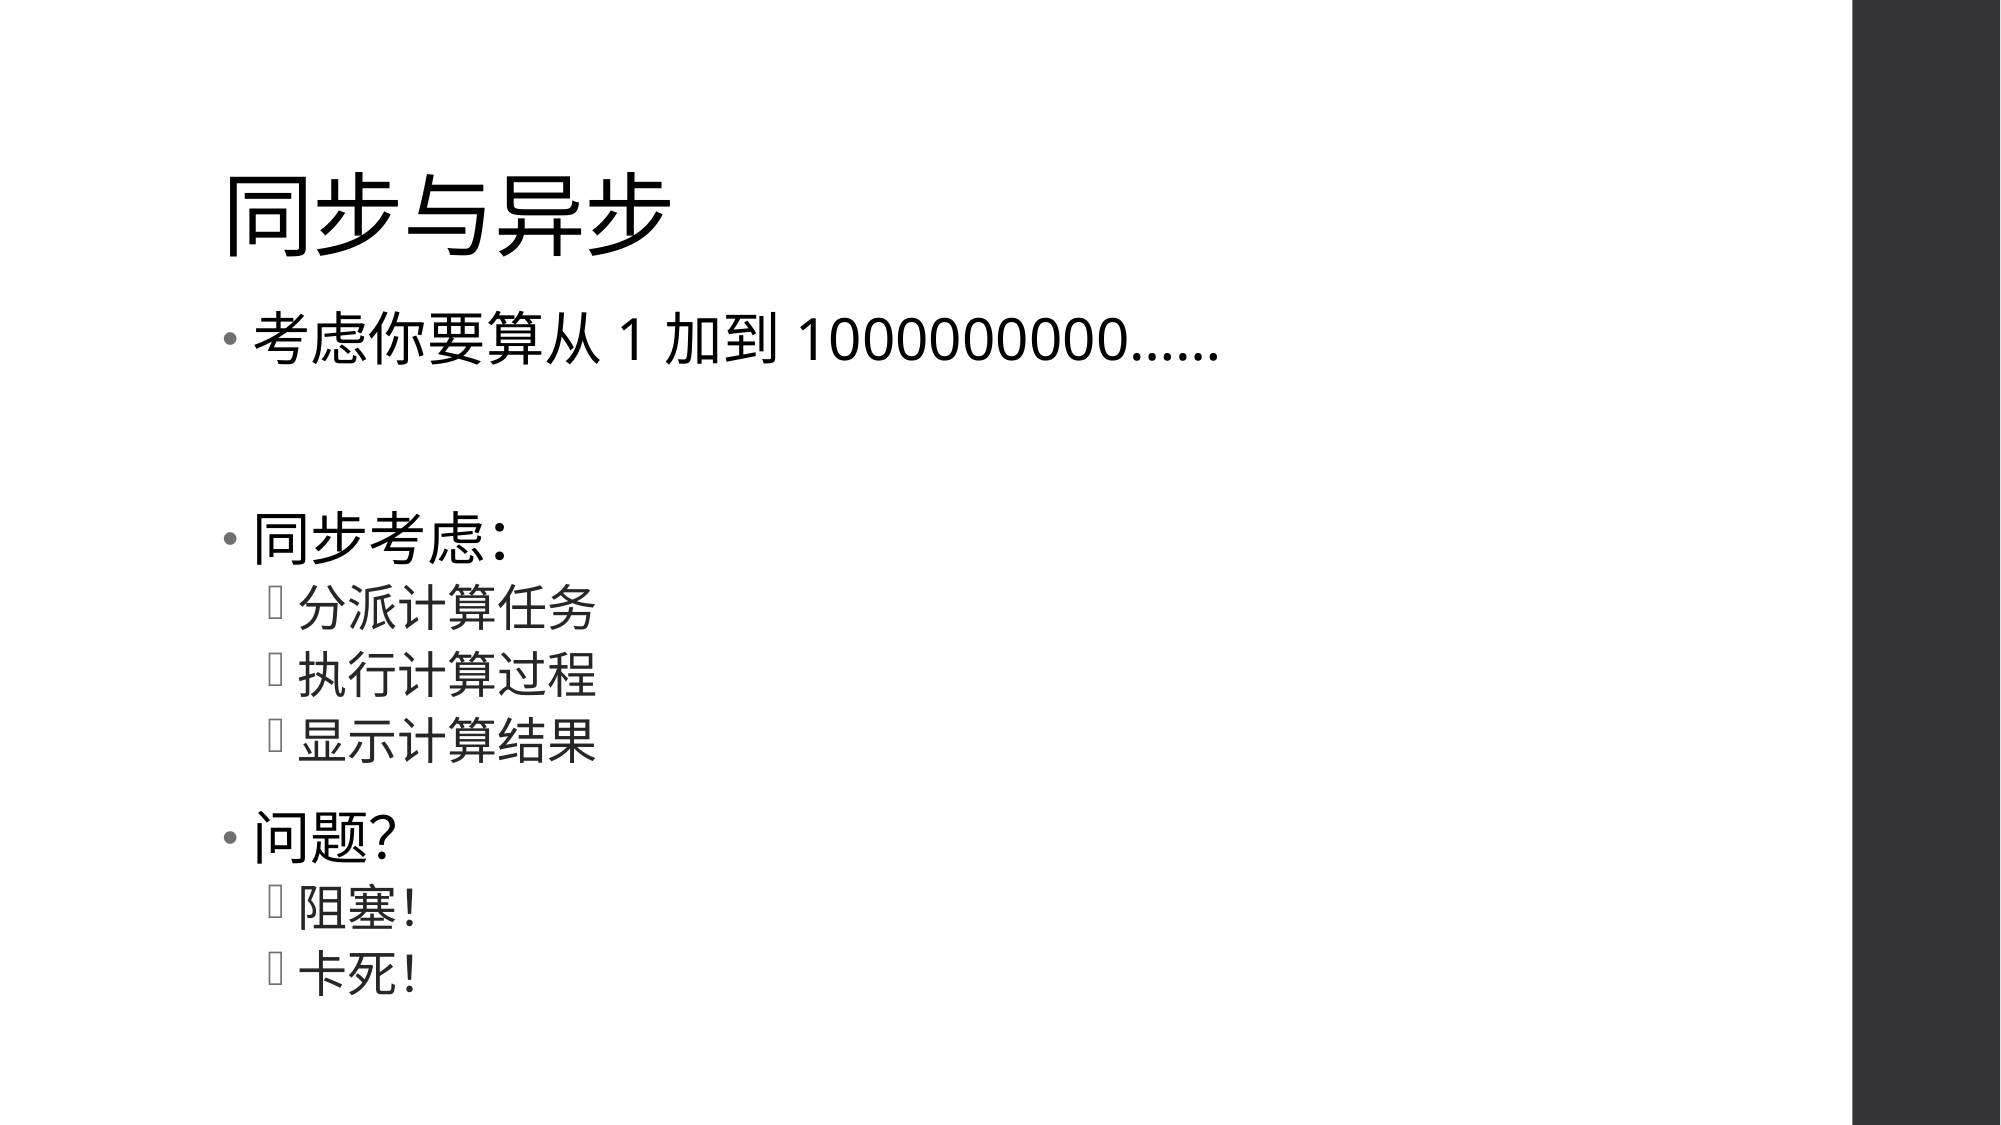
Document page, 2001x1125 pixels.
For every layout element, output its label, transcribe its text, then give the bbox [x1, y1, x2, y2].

list 考虑你要算从1加到1000000000…… 同步考虑： 分派计算任务 执行计算过程 显示计算结果 问题？ 阻塞！ 卡死！ [206, 299, 1617, 1014]
title 同步与异步 [206, 60, 1797, 278]
